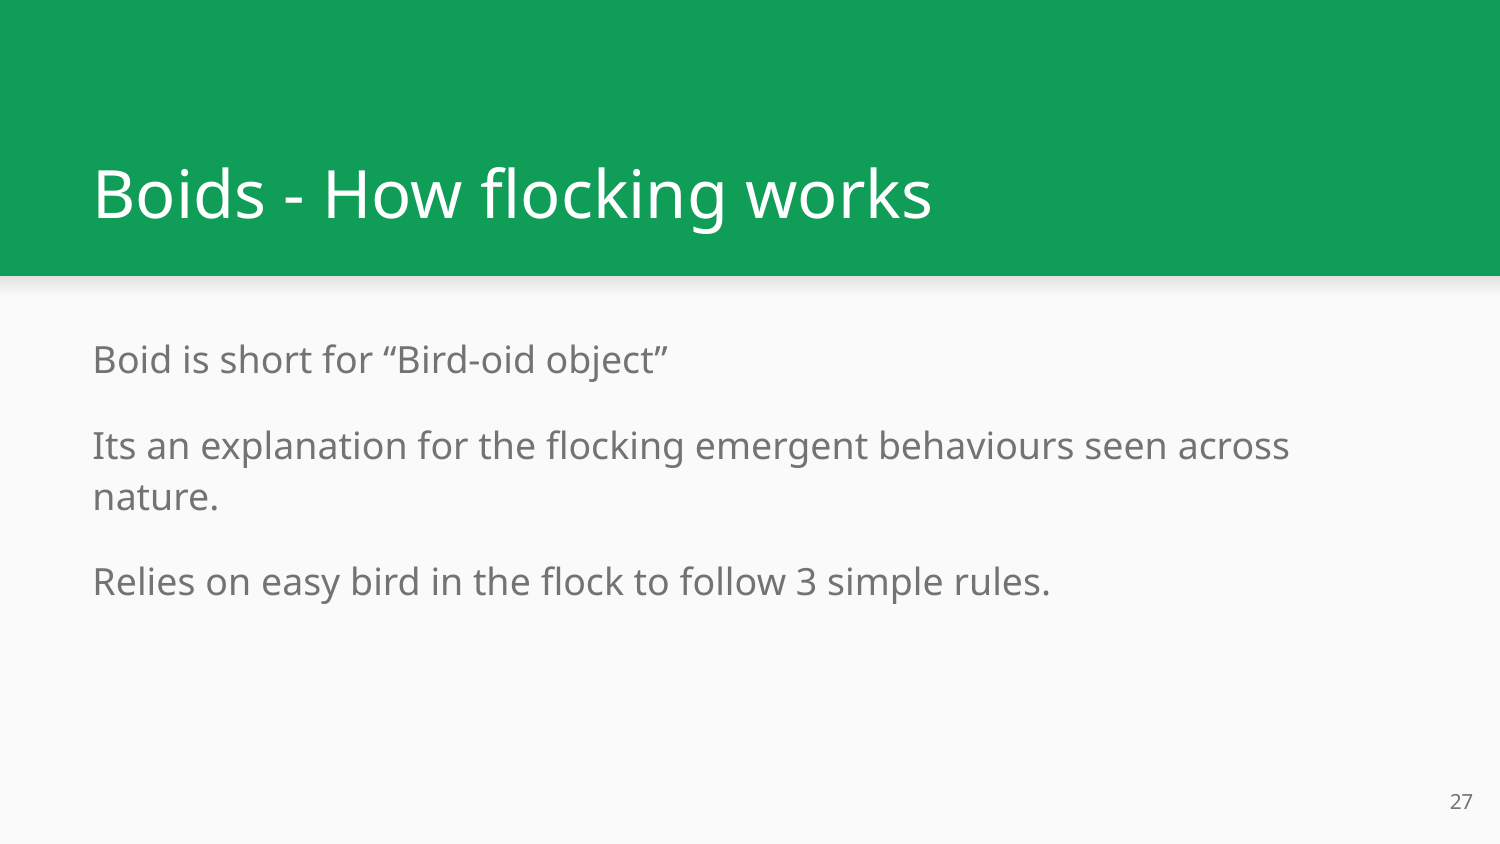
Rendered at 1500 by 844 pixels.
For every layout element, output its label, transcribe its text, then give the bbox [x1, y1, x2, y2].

title Boids - How flocking works [77, 121, 1427, 248]
slide_number ‹#› [1398, 770, 1489, 835]
list Boid is short for “Bird-oid object” Its an explanation for the flocking emergent behaviours seen across nature. Relies on easy bird in the flock to follow 3 simple rules. [77, 314, 1427, 760]
